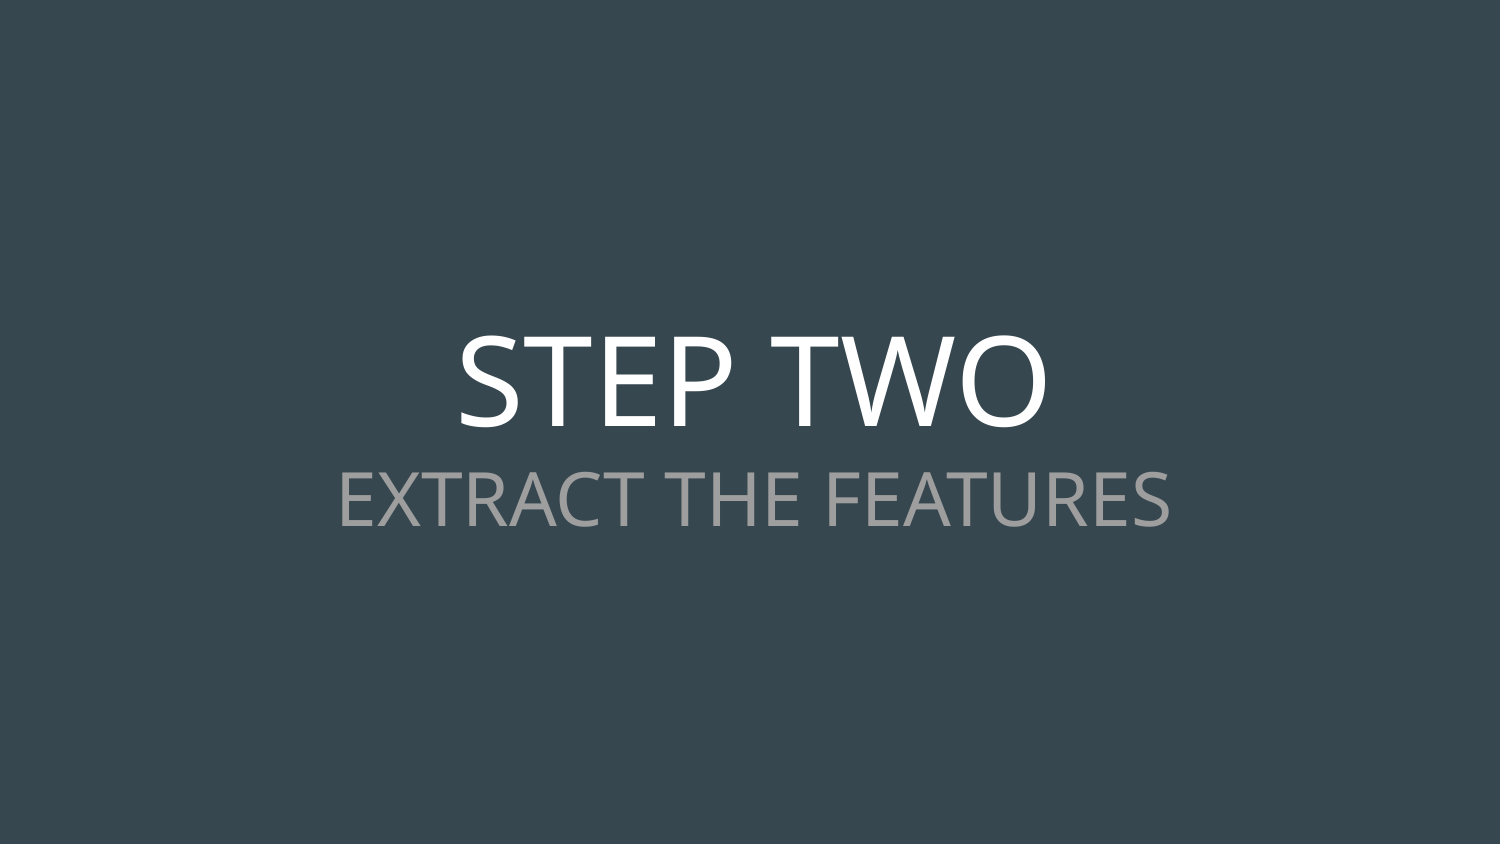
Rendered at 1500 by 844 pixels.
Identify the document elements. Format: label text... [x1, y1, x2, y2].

title STEP TWO EXTRACT THE FEATURES [110, 351, 1399, 493]
